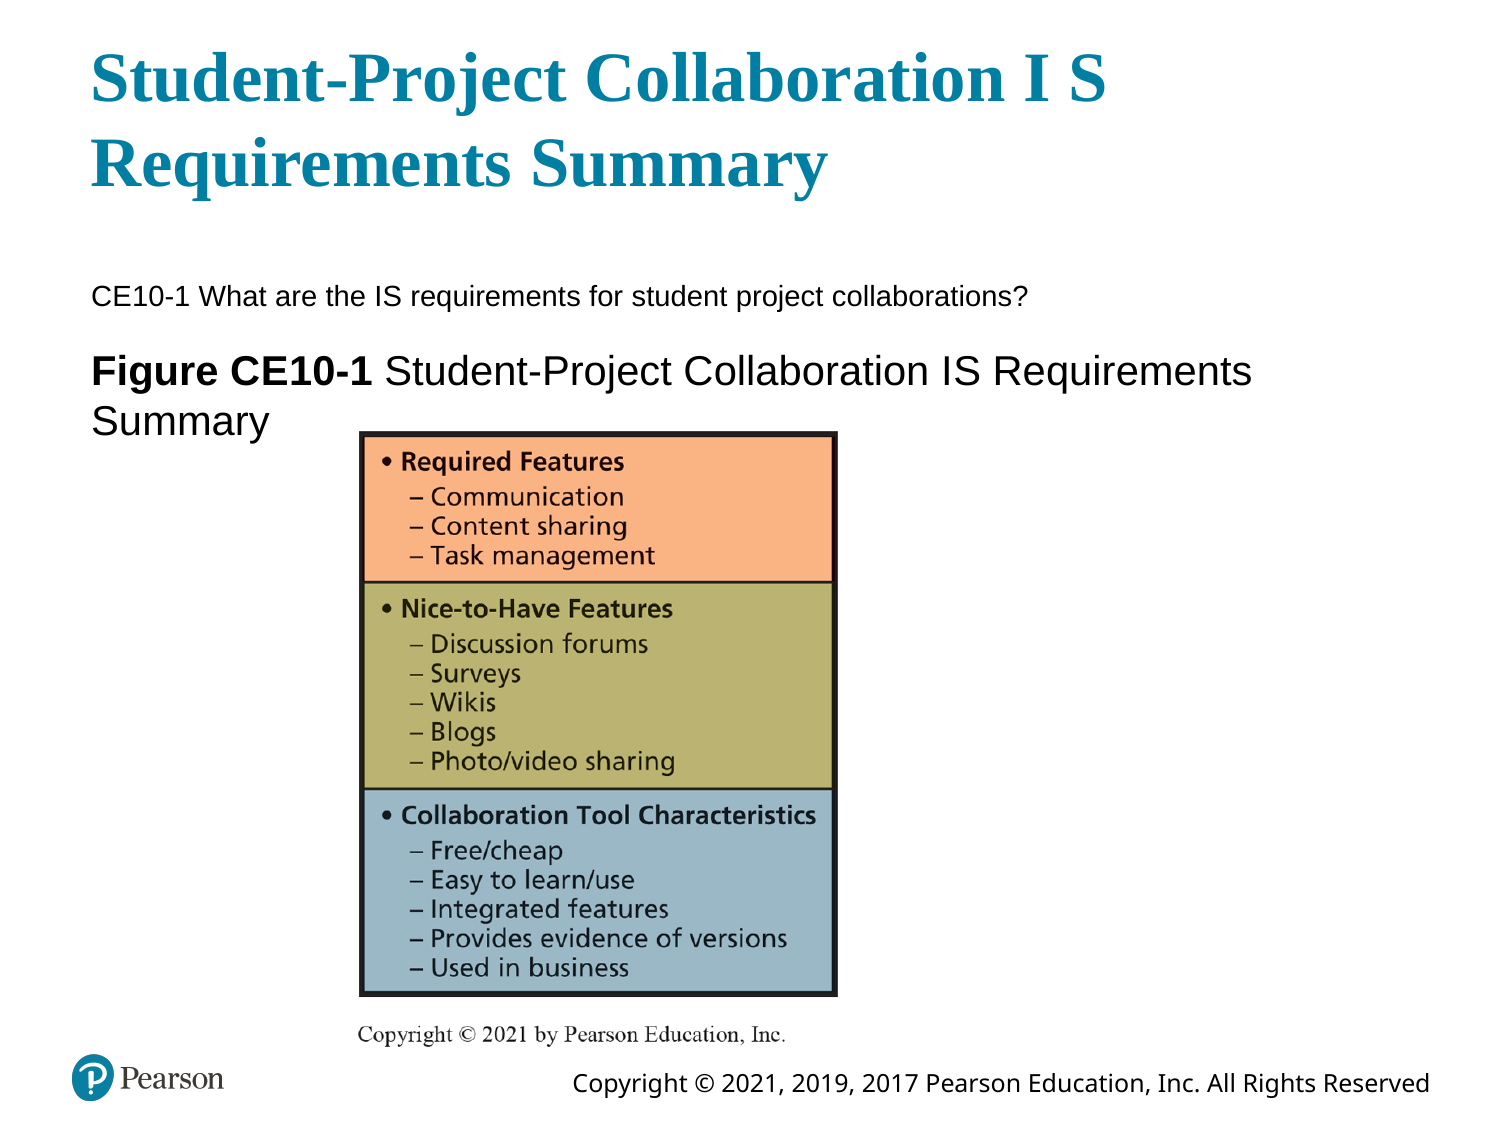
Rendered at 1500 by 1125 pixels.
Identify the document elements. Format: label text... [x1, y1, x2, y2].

list CE 10-1 What are the IS requirements for student project collaborations? Figure C E 10-1 Student-Project Collaboration I S Requirements Summary [76, 262, 1455, 414]
picture [98, 1054, 224, 1101]
picture [72, 1087, 83, 1101]
picture [72, 1054, 88, 1070]
picture [80, 1063, 106, 1088]
title Student-Project Collaboration I S Requirements Summary [75, 35, 1425, 216]
picture [356, 429, 839, 1048]
